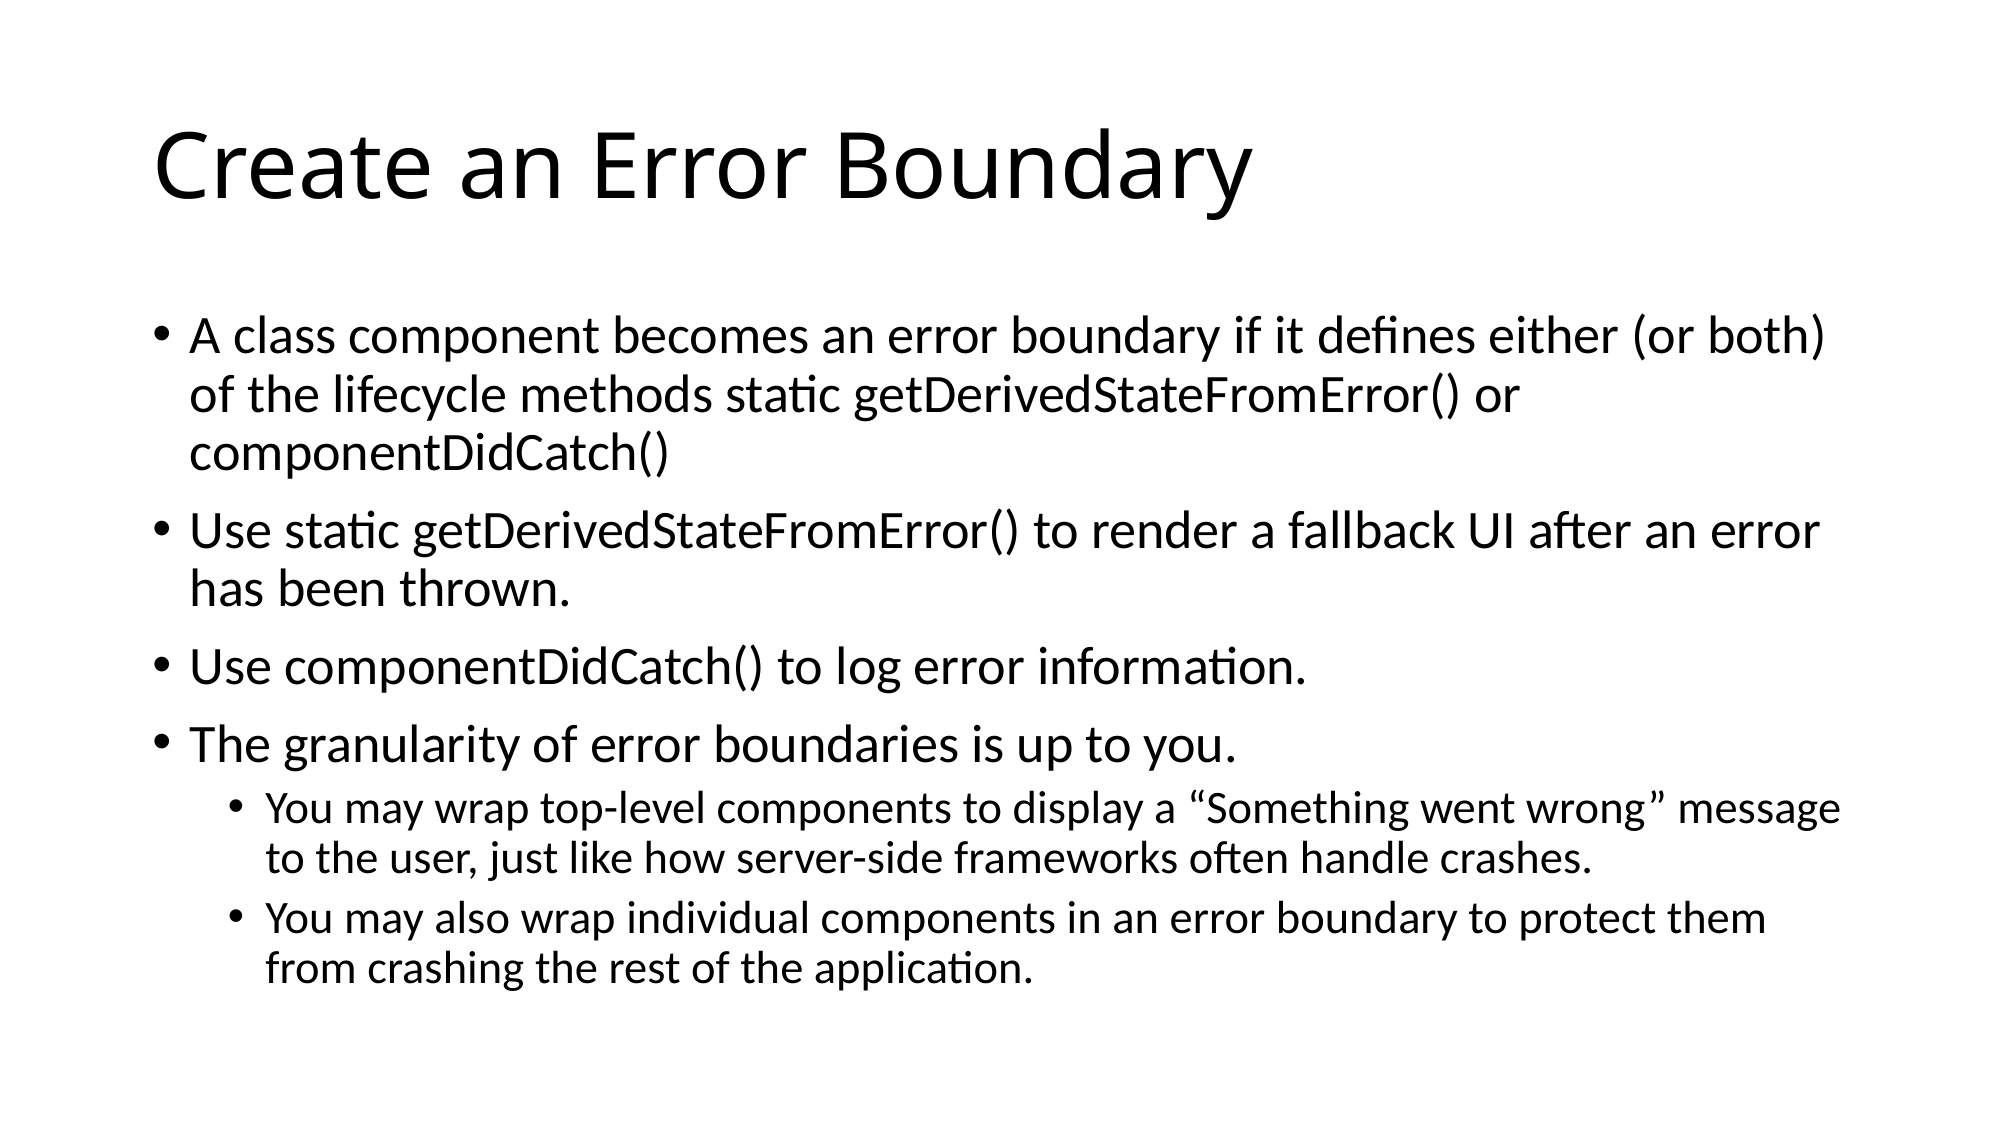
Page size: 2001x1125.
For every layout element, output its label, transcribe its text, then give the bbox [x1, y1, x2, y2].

title Create an Error Boundary [137, 59, 1863, 278]
list A class component becomes an error boundary if it defines either (or both) of the lifecycle methods static getDerivedStateFromError() or componentDidCatch() Use static getDerivedStateFromError() to render a fallback UI after an error has been thrown. Use componentDidCatch() to log error information. The granularity of error boundaries is up to you. You may wrap top-level components to display a “Something went wrong” message to the user, just like how server-side frameworks often handle crashes. You may also wrap individual components in an error boundary to protect them from crashing the rest of the application. [137, 299, 1863, 1014]
